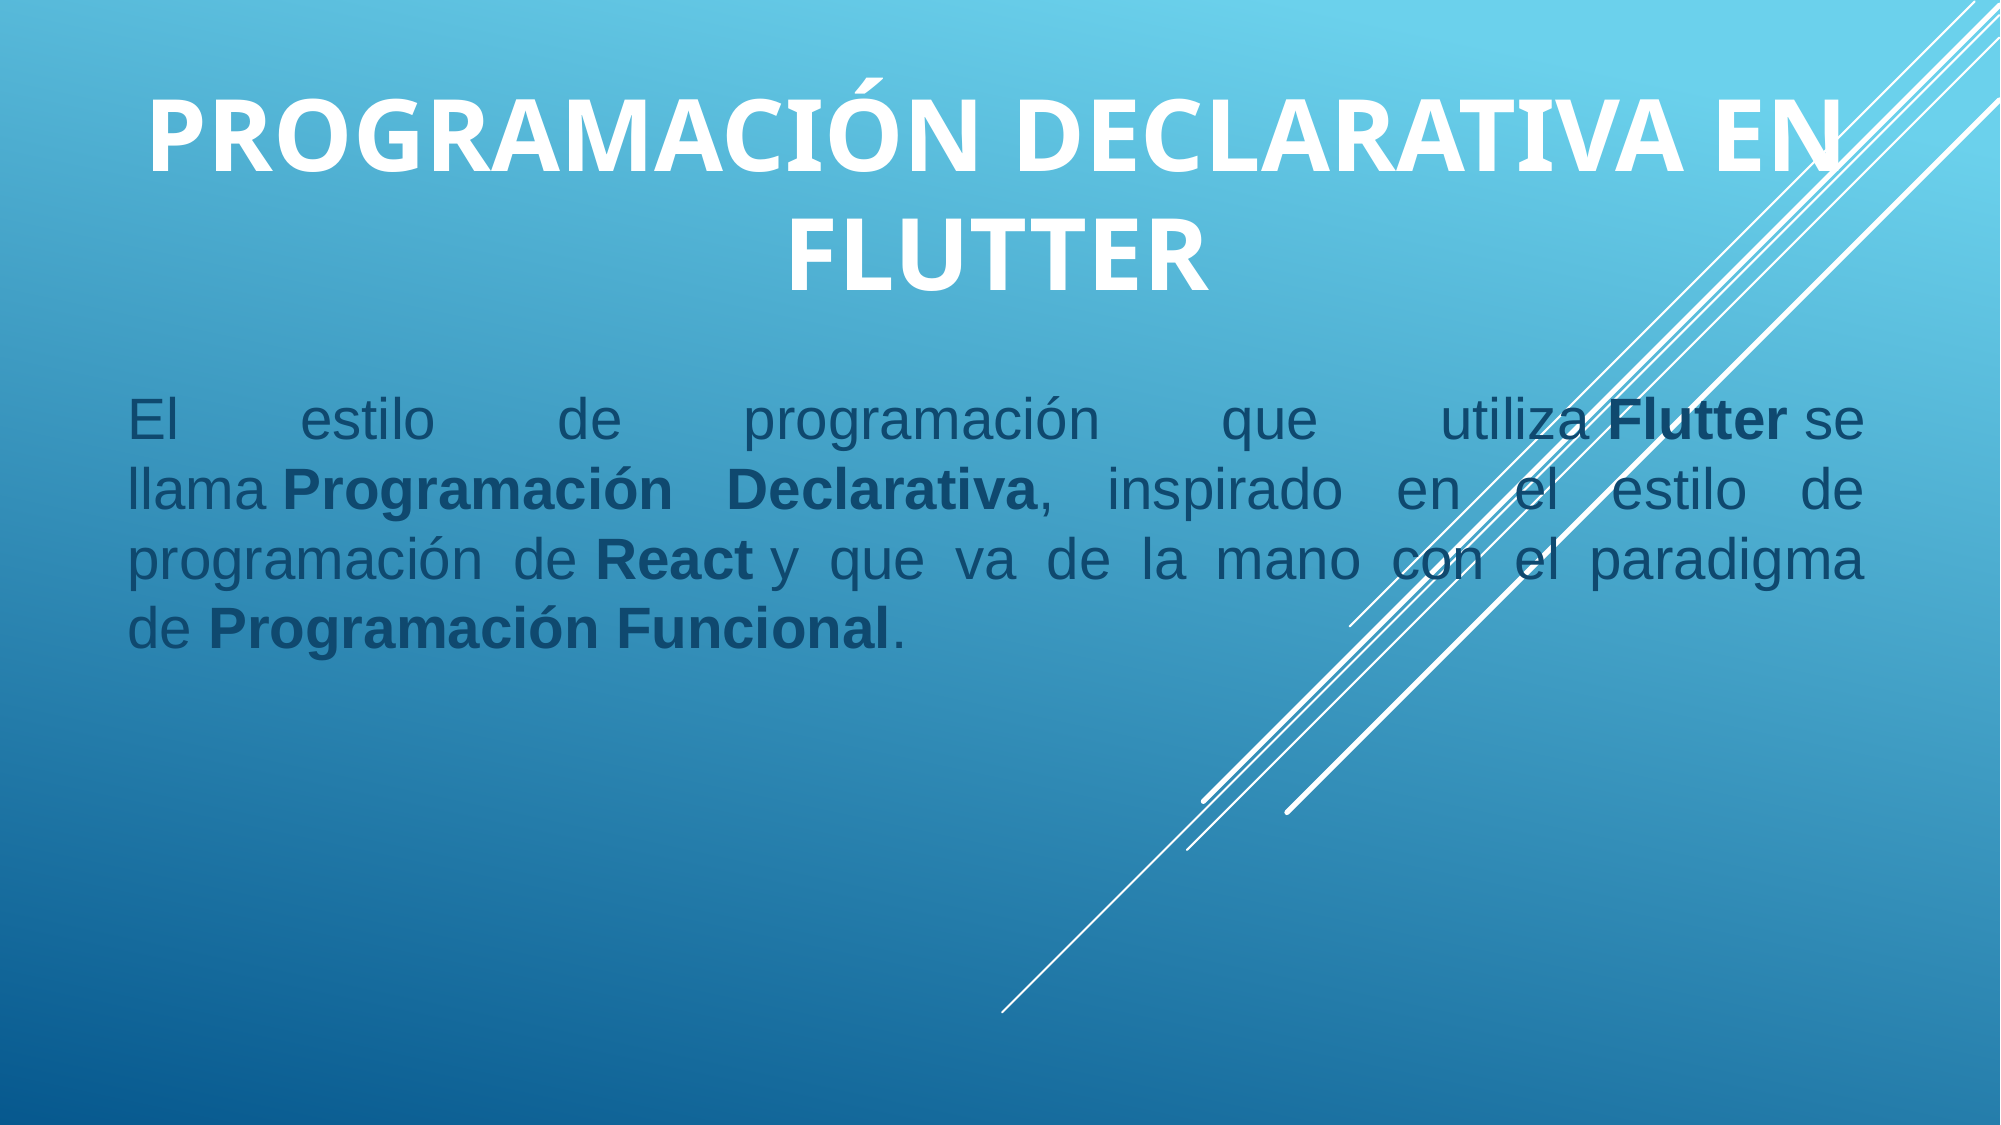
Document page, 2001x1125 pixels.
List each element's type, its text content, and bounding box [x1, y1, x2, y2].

subtitle El estilo de programación que utiliza Flutter se llama Programación Declarativa, inspirado en el estilo de programación de React y que va de la mano con el paradigma de Programación Funcional. [112, 373, 1882, 743]
title Programación Declarativa en Flutter [112, 36, 1882, 319]
